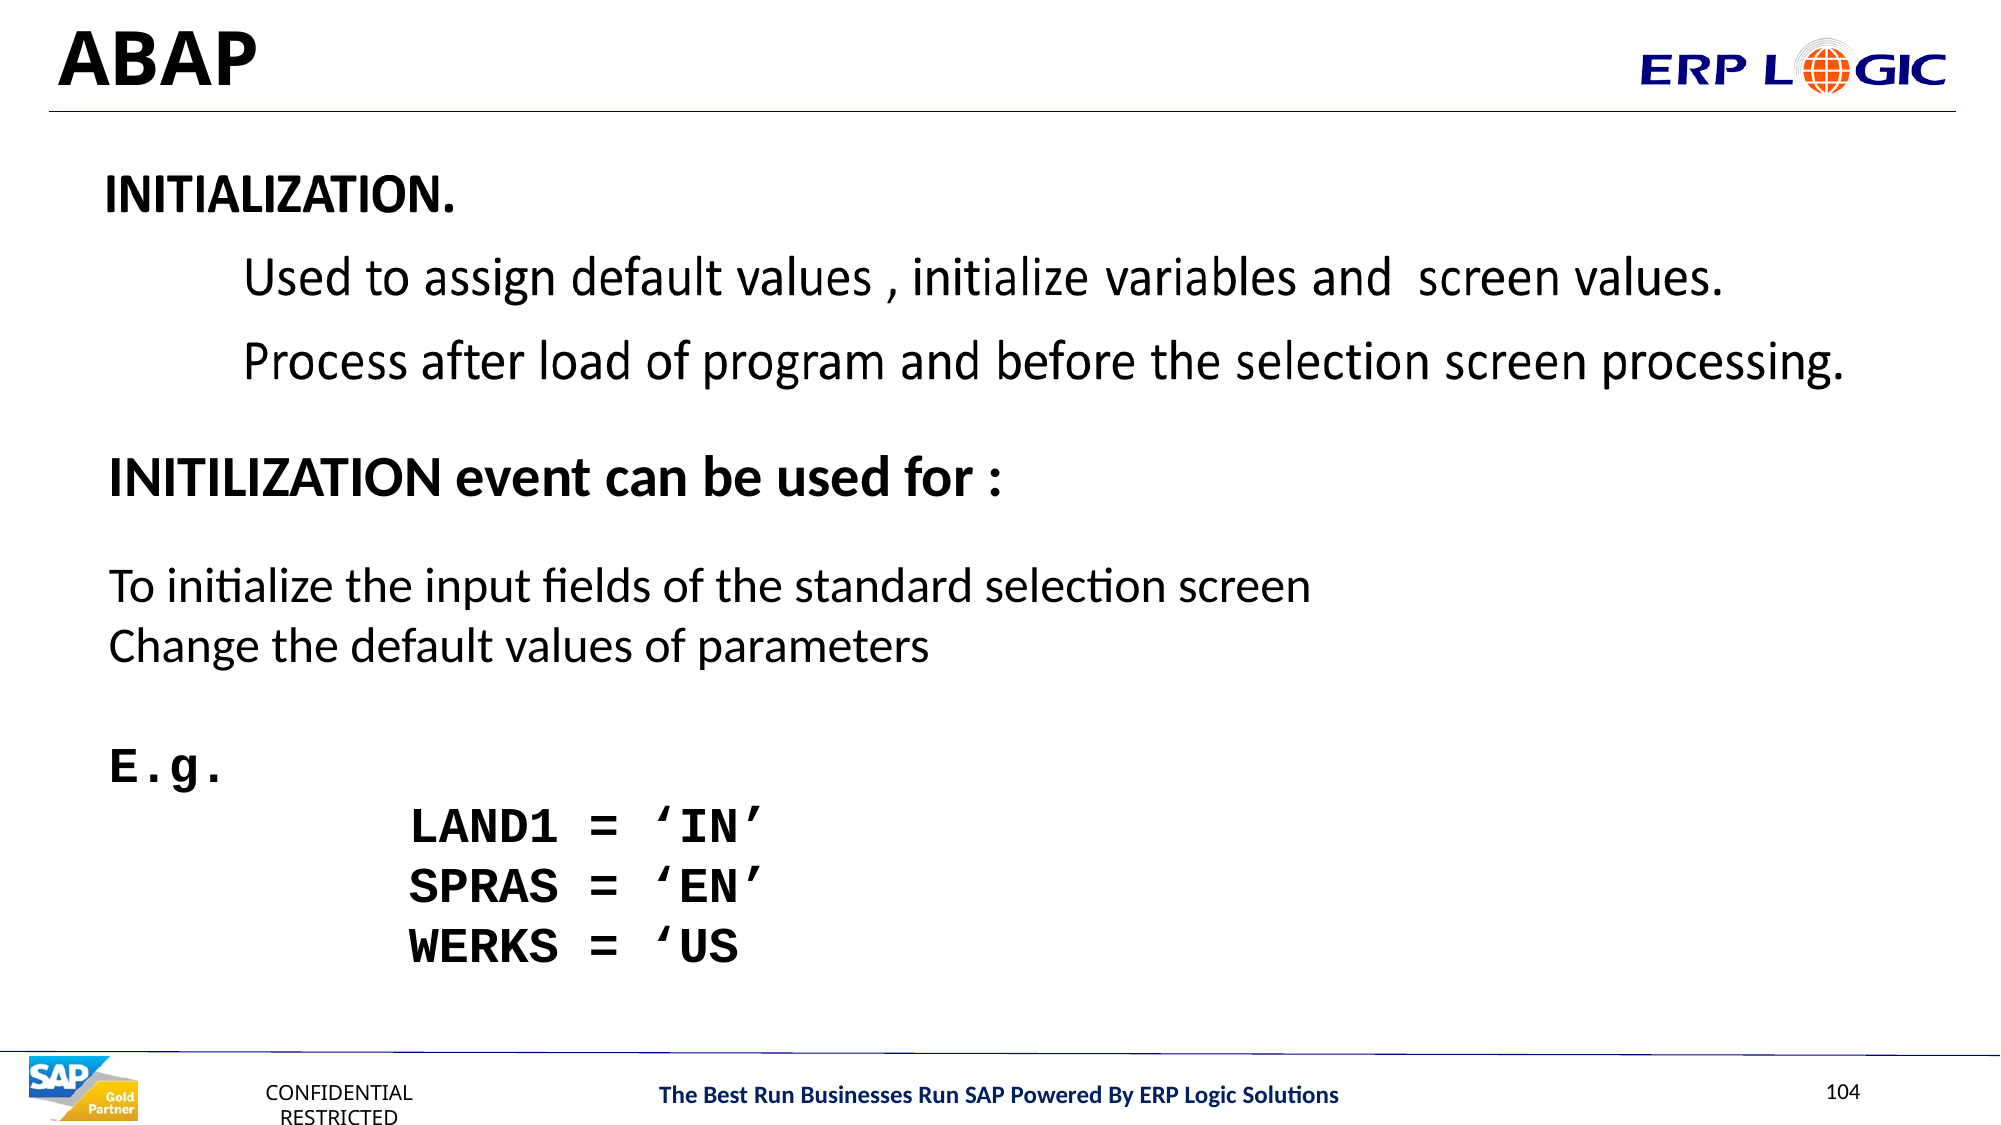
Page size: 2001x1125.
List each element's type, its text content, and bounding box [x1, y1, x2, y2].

picture [1615, 33, 1975, 103]
picture [29, 1056, 138, 1121]
picture [71, 140, 1891, 431]
text_box [137, 431, 1863, 1058]
title ABAP [43, 24, 1863, 99]
text_box INITILIZATION event can be used for : To initialize the input fields of the standard selection screen Change the default values of parameters E.g. LAND1 = ‘IN’ SPRAS = ‘EN’ WERKS = ‘US [93, 431, 1369, 981]
